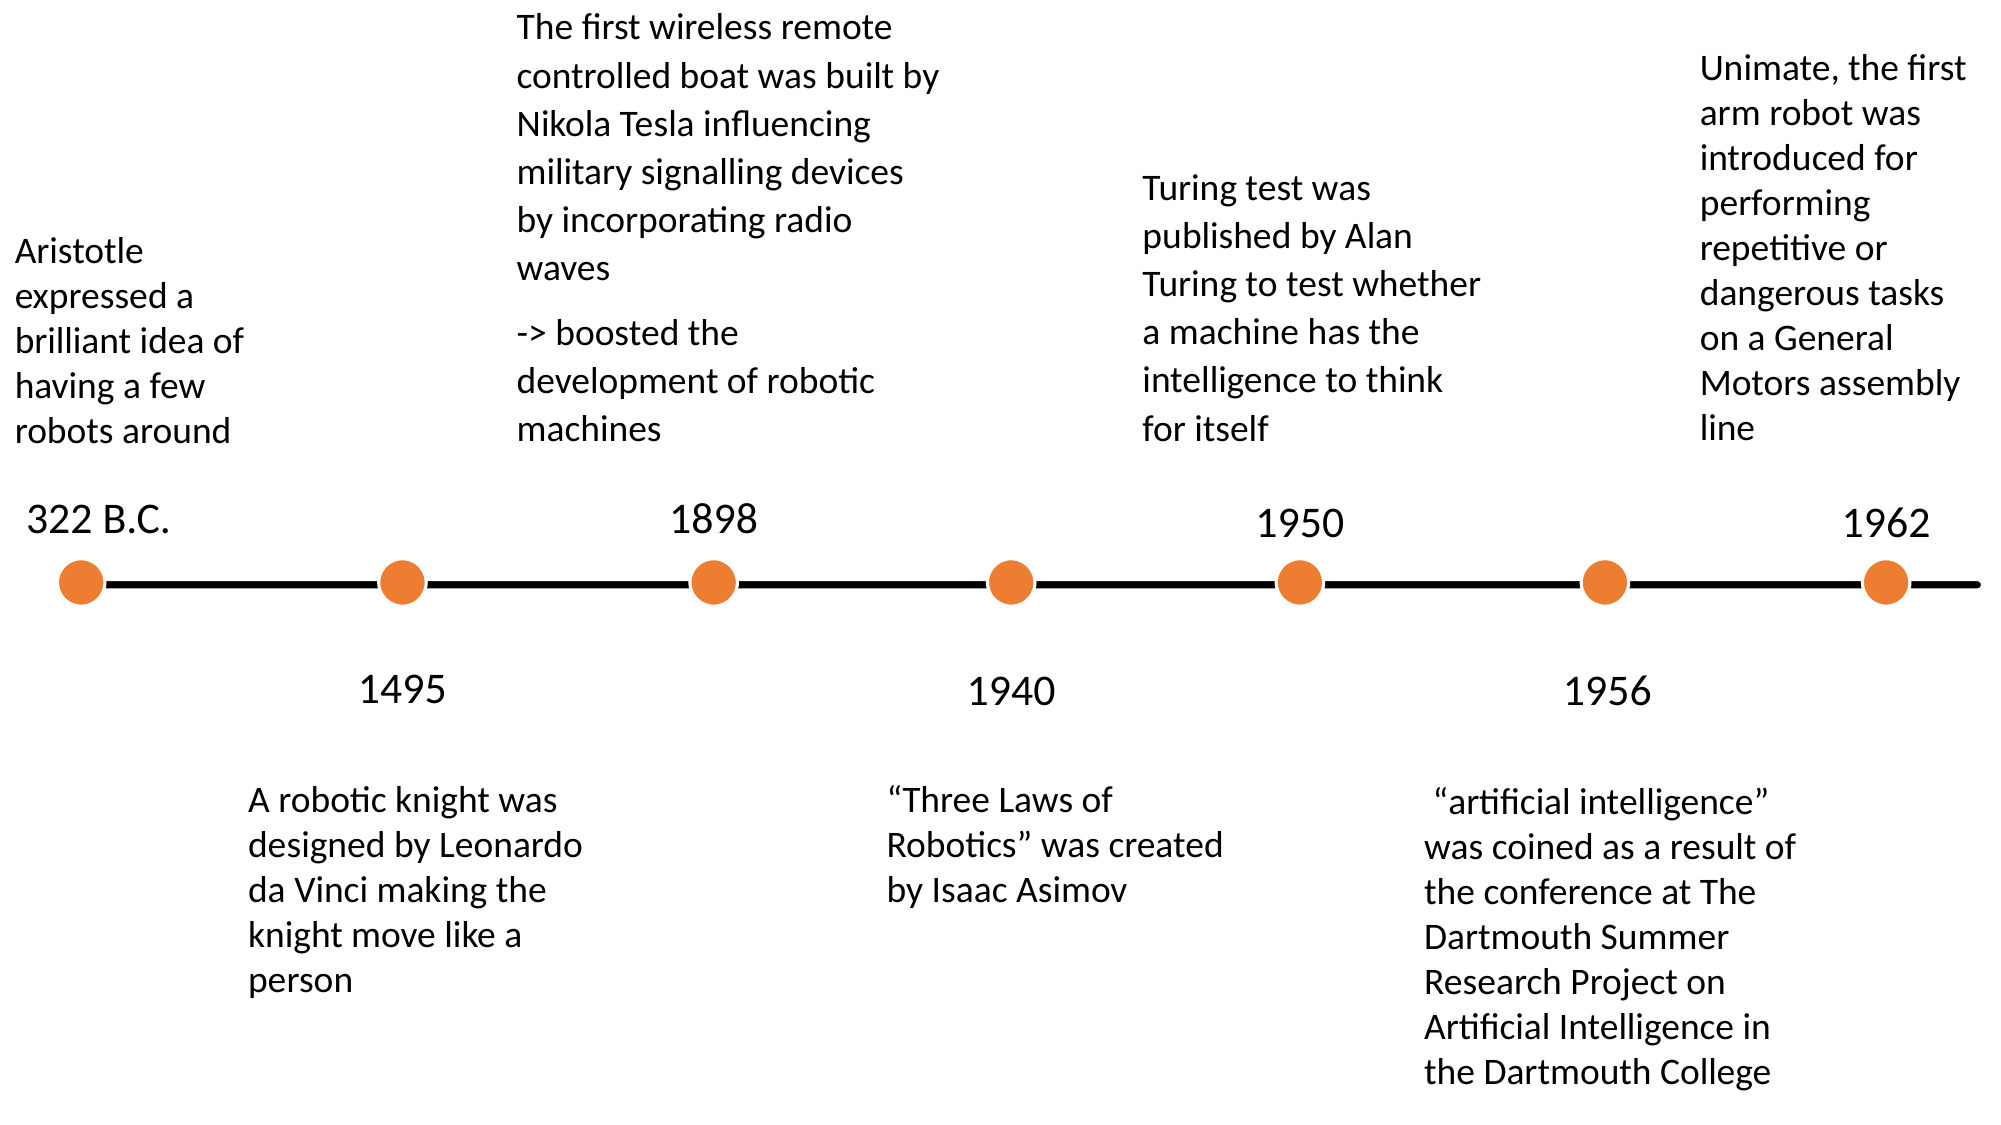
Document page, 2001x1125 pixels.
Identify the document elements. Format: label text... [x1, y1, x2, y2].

text_box Unimate, the first arm robot was introduced for performing repetitive or dangerous tasks on a General Motors assembly line [1684, 35, 1988, 455]
text_box A robotic knight was designed by Leonardo da Vinci making the knight move like a person [233, 767, 630, 1007]
text_box The first wireless remote controlled boat was built by Nikola Tesla influencing military signalling devices by incorporating radio waves -> boosted the development of robotic machines [464, 0, 960, 457]
text_box “artificial intelligence” was coined as a result of the conference at The Dartmouth Summer Research Project on Artificial Intelligence in the Dartmouth College [1409, 769, 1842, 1100]
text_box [10, 482, 1983, 723]
text_box Aristotle expressed a brilliant idea of having a few robots around [0, 219, 304, 459]
text_box “Three Laws of Robotics” was created by Isaac Asimov [871, 767, 1275, 917]
text_box Turing test was published by Alan Turing to test whether a machine has the intelligence to think for itself [1090, 152, 1506, 456]
